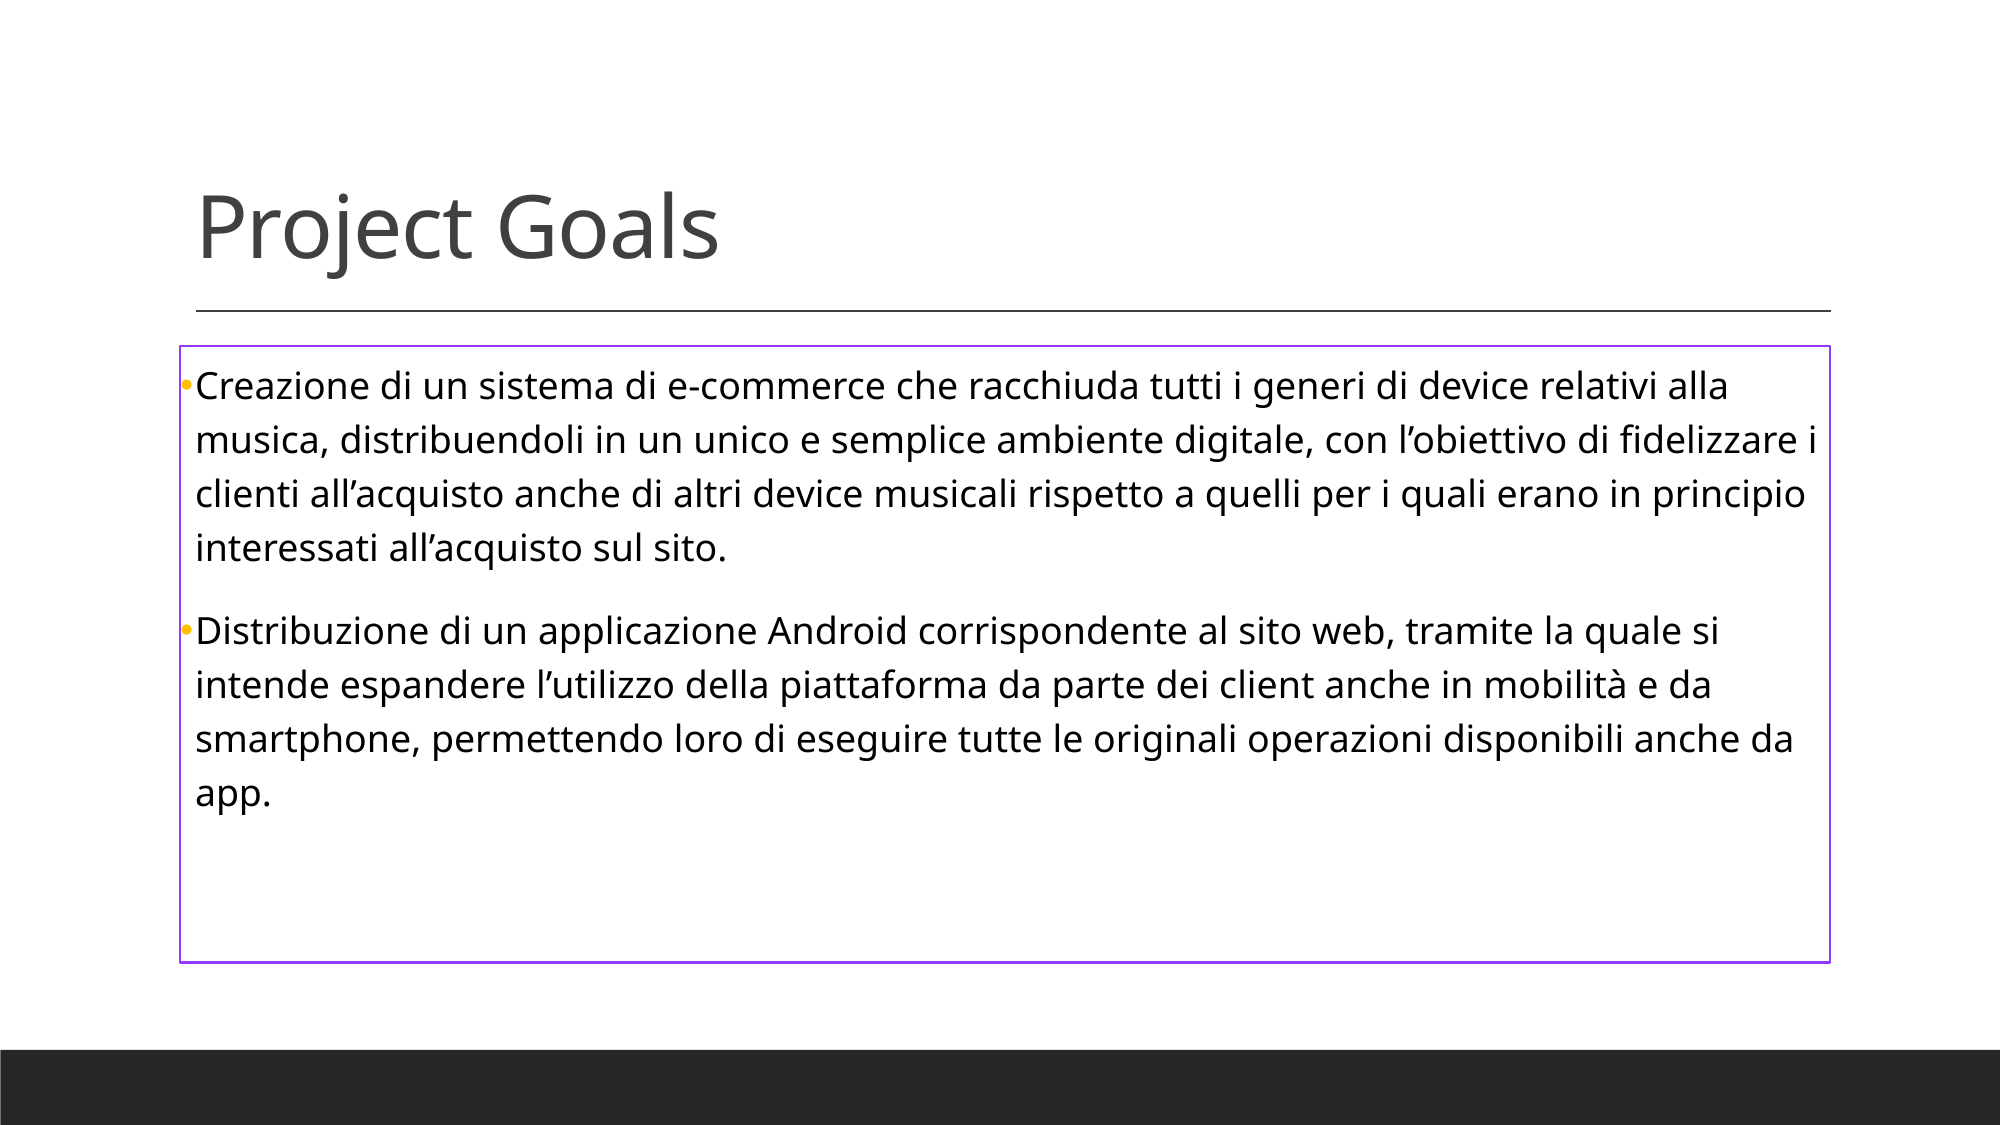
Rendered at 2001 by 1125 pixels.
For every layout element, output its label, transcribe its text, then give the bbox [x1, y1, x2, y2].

list Creazione di un sistema di e-commerce che racchiuda tutti i generi di device relativi alla musica, distribuendoli in un unico e semplice ambiente digitale, con l’obiettivo di fidelizzare i clienti all’acquisto anche di altri device musicali rispetto a quelli per i quali erano in principio interessati all’acquisto sul sito. Distribuzione di un applicazione Android corrispondente al sito web, tramite la quale si intende espandere l’utilizzo della piattaforma da parte dei client anche in mobilità e da smartphone, permettendo loro di eseguire tutte le originali operazioni disponibili anche da app. [179, 345, 1831, 964]
title Project Goals [180, 47, 1830, 285]
